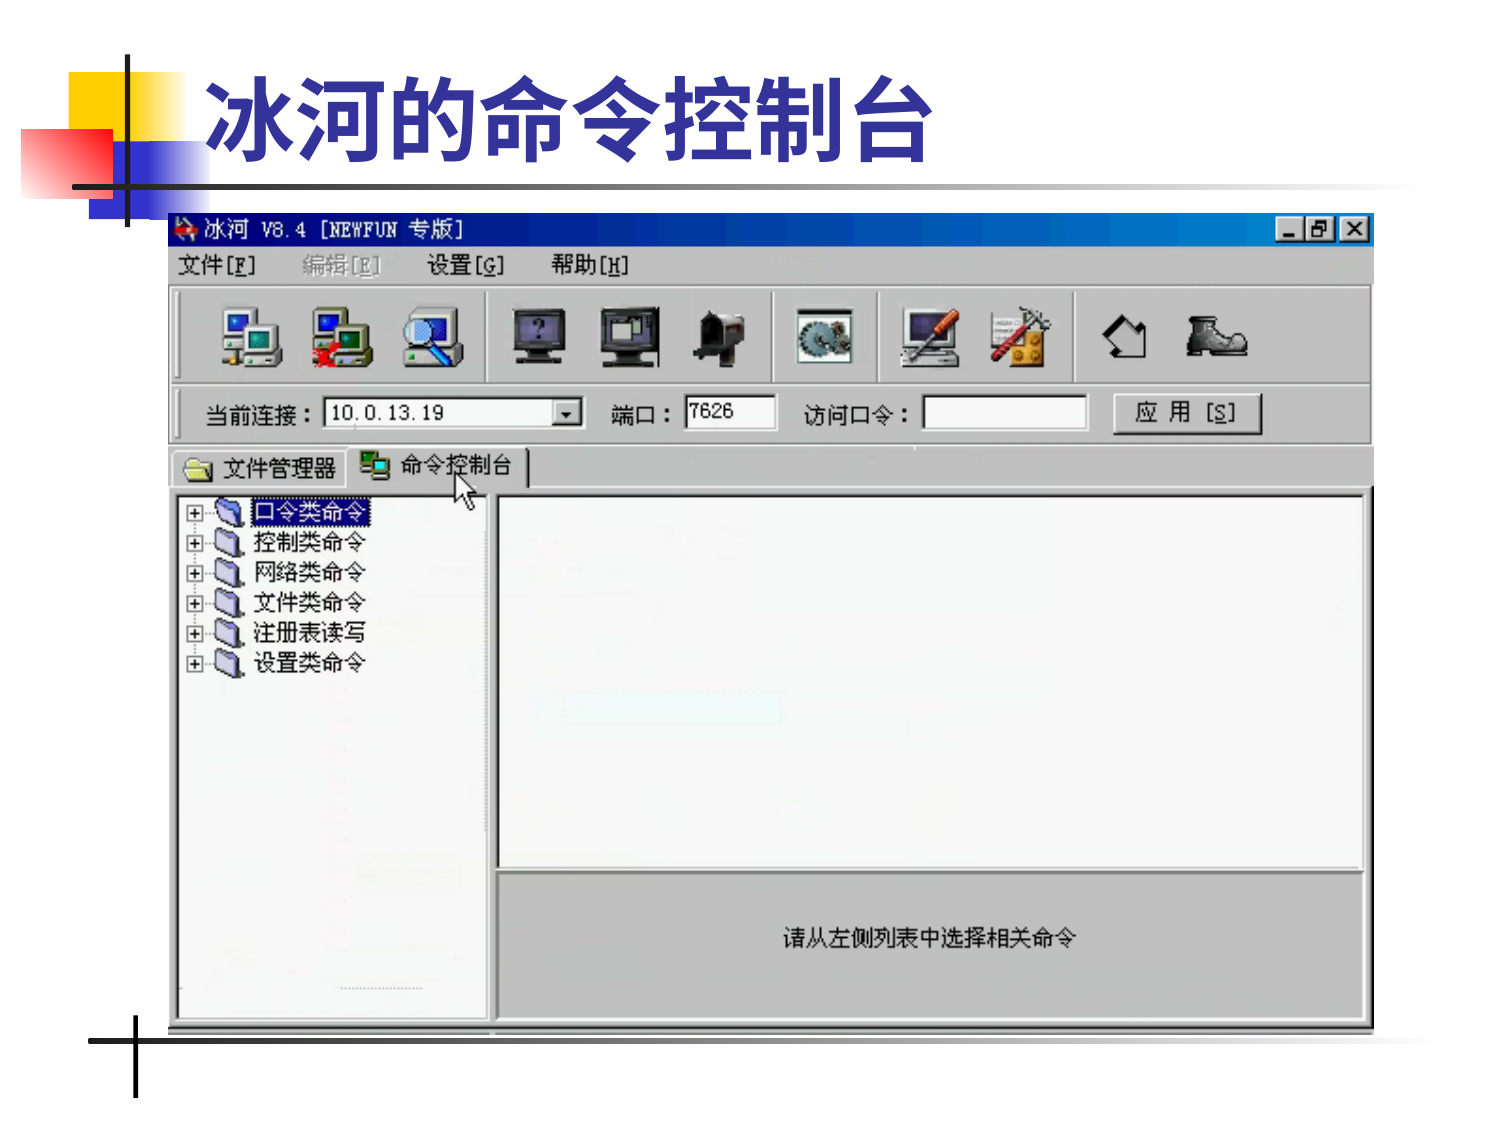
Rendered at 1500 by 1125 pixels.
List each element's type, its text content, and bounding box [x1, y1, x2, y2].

title 冰河的命令控制台 [188, 23, 1468, 181]
picture [168, 213, 1374, 1035]
